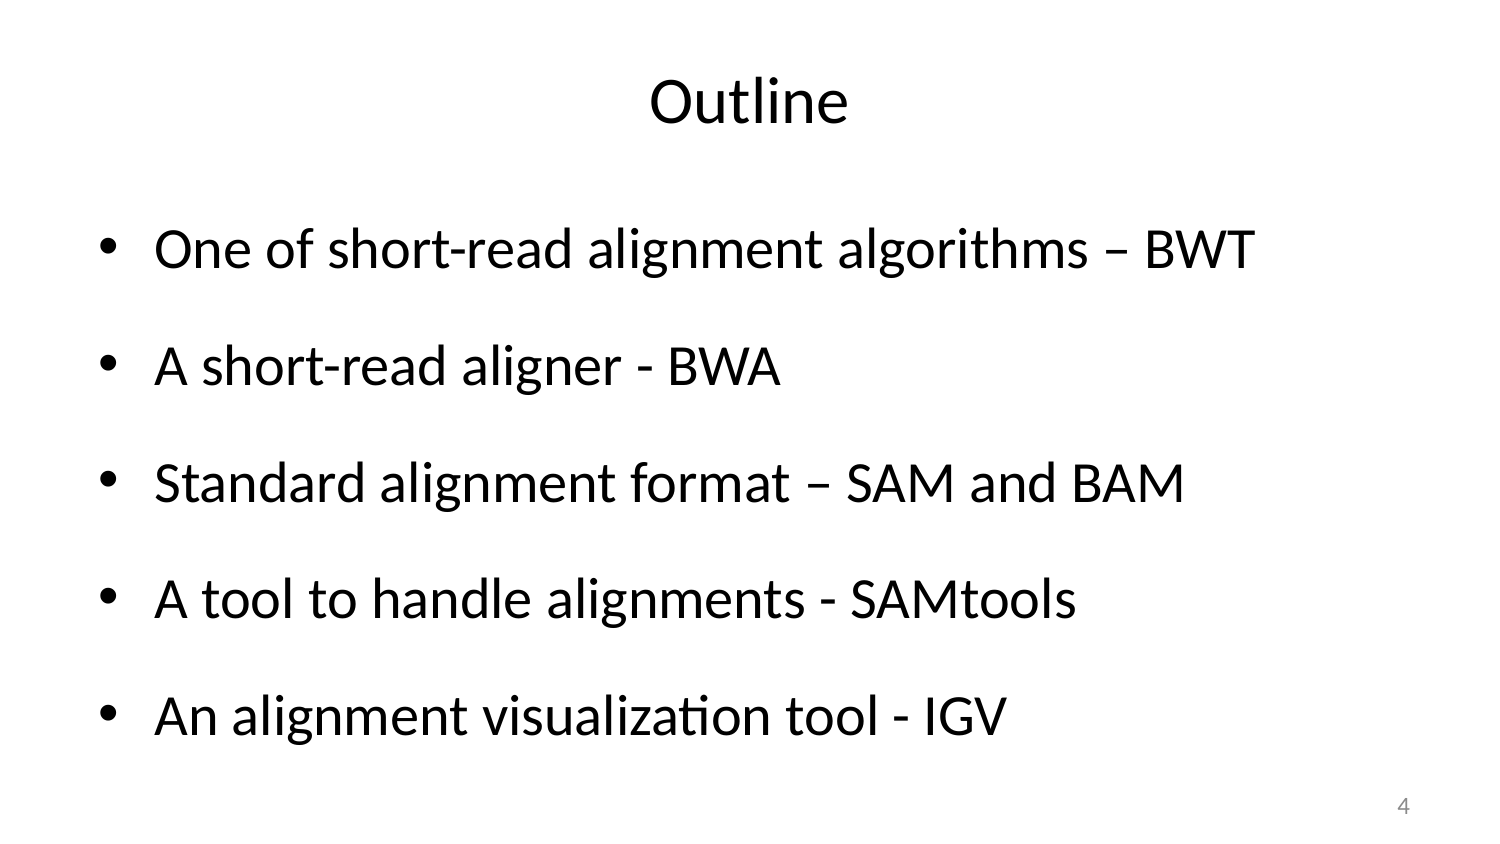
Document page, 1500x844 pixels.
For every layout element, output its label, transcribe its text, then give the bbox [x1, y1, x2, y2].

list One of short-read alignment algorithms – BWT A short-read aligner - BWA Standard alignment format – SAM and BAM A tool to handle alignments - SAMtools An alignment visualization tool - IGV [83, 167, 1417, 759]
slide_number 4 [1074, 782, 1425, 827]
title Outline [75, 49, 1425, 145]
